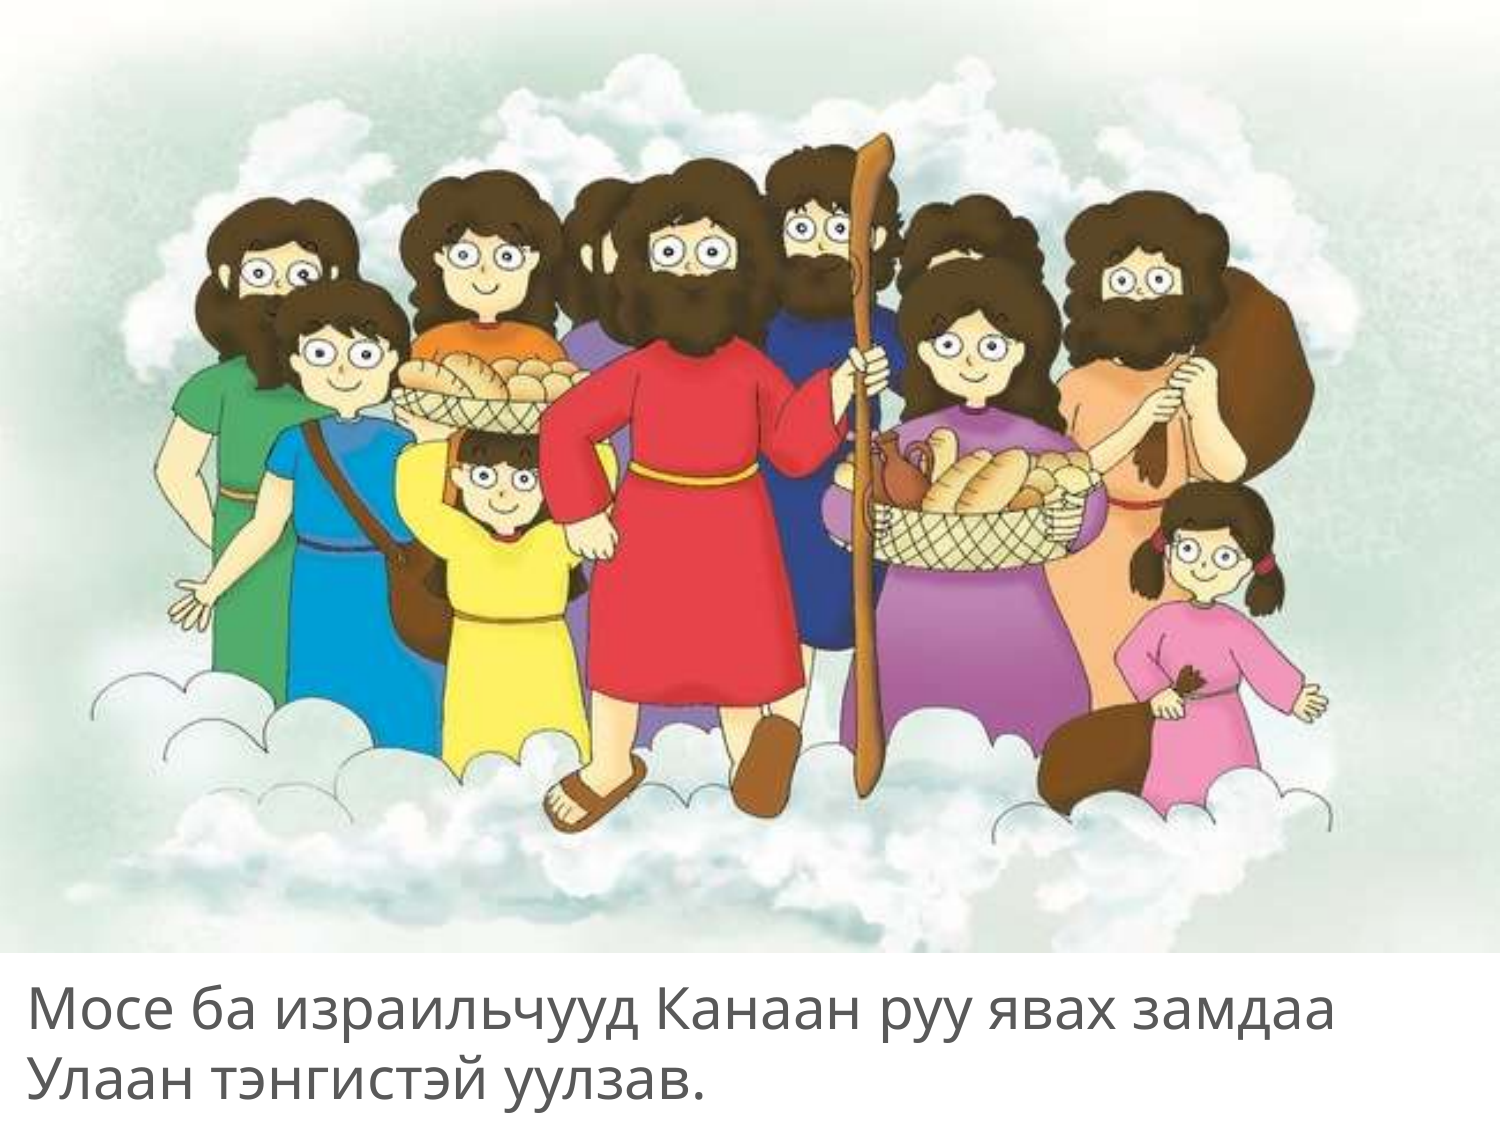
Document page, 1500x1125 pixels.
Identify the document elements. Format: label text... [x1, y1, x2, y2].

text_box Мосе ба израильчууд Канаан руу явах замдаа Улаан тэнгистэй уулзав. [11, 964, 1483, 1119]
picture [0, 0, 1500, 953]
